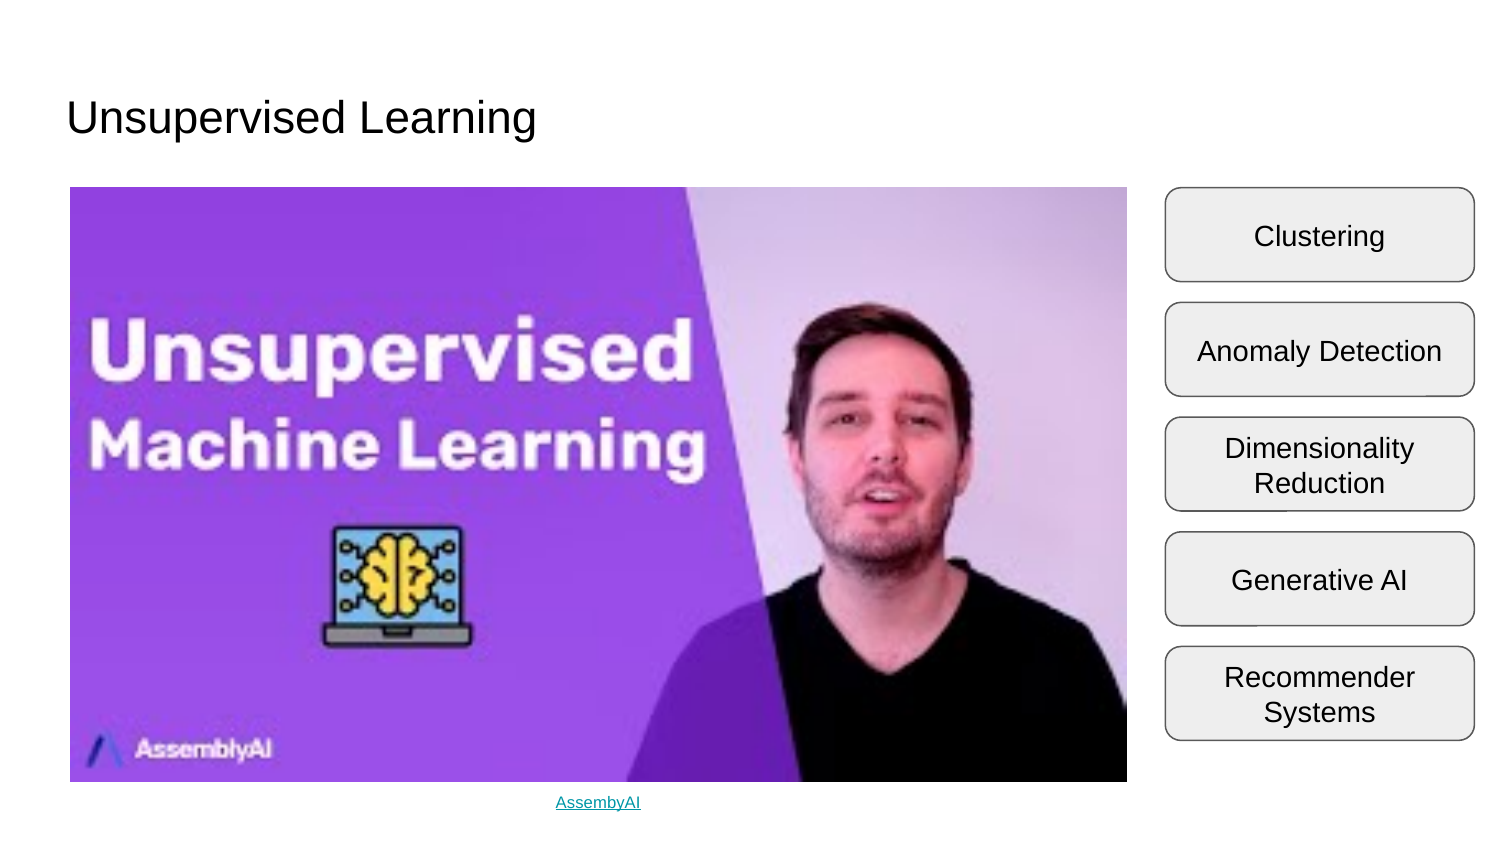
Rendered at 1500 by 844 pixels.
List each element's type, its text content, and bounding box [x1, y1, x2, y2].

text_box Generative AI [1165, 531, 1475, 626]
text_box Anomaly Detection [1165, 302, 1475, 397]
text_box AssembyAI [189, 791, 1007, 822]
title Unsupervised Learning [51, 72, 1449, 167]
text_box Dimensionality Reduction [1165, 417, 1475, 512]
text_box Clustering [1165, 187, 1475, 282]
picture [70, 187, 1127, 782]
text_box Recommender Systems [1165, 646, 1475, 741]
